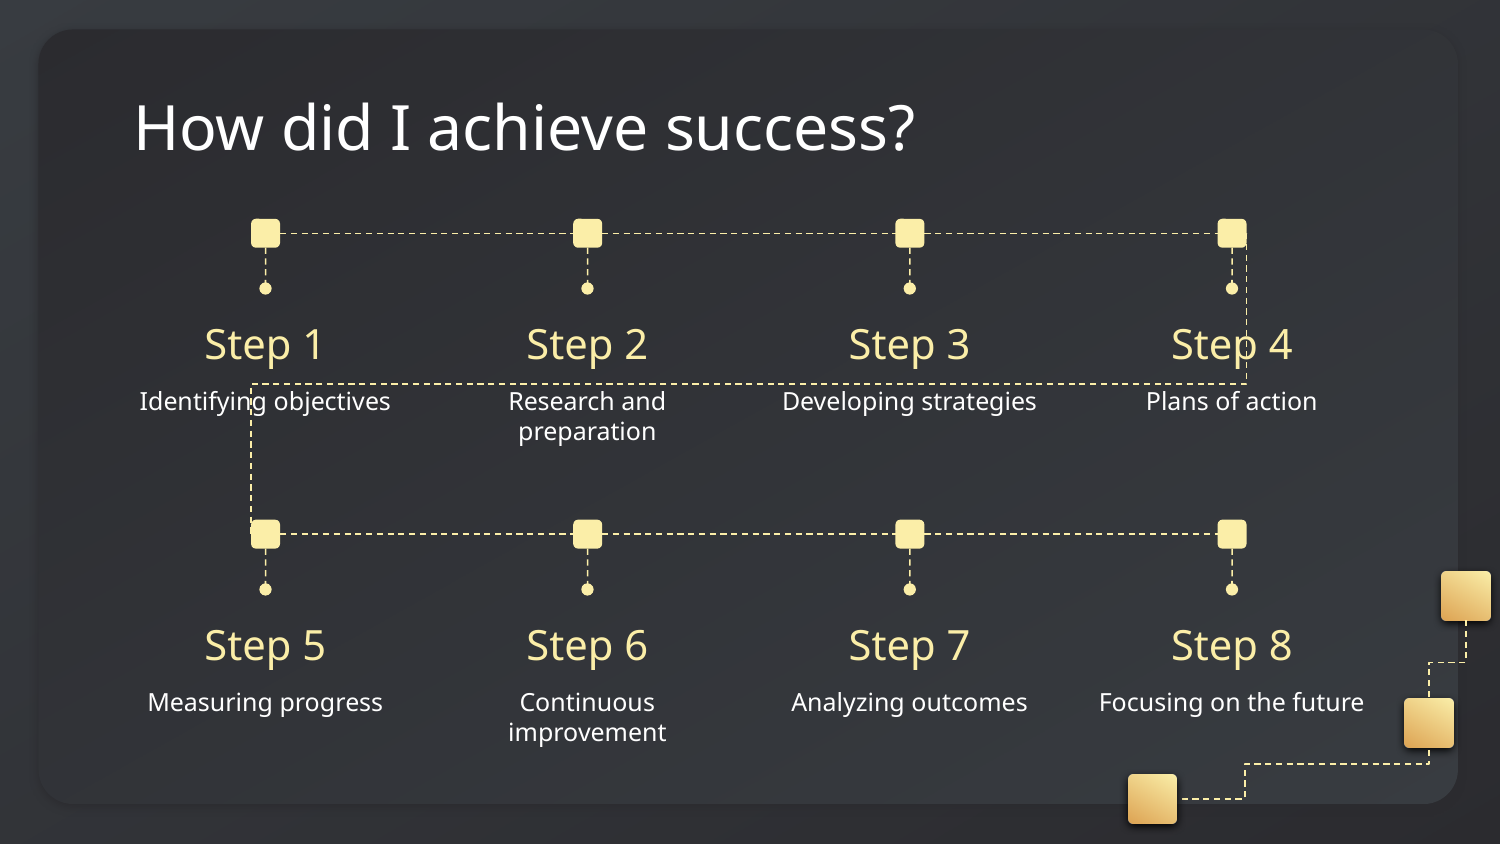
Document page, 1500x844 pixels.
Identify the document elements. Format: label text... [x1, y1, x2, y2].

text_box Step 7 [761, 589, 1059, 671]
text_box Step 1 [116, 288, 245, 370]
text_box Analyzing outcomes [761, 671, 1059, 757]
text_box Identifying objectives [116, 370, 245, 456]
text_box [1217, 218, 1247, 232]
text_box [573, 218, 603, 231]
text_box [1217, 542, 1247, 549]
text_box Step 5 [116, 589, 415, 671]
text_box Focusing on the future [1083, 671, 1381, 757]
text_box [895, 218, 925, 231]
text_box [895, 543, 925, 549]
text_box [251, 542, 280, 549]
text_box [573, 543, 603, 549]
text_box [250, 233, 1247, 535]
text_box Measuring progress [116, 671, 415, 757]
text_box Continuous improvement [438, 671, 737, 757]
text_box Step 4 [1252, 288, 1381, 370]
title How did I achieve success? [118, 72, 1382, 167]
text_box Step 6 [438, 589, 737, 671]
text_box Plans of action [1252, 370, 1381, 456]
picture [0, 0, 1500, 844]
text_box [251, 218, 281, 231]
text_box Step 8 [1083, 589, 1381, 671]
